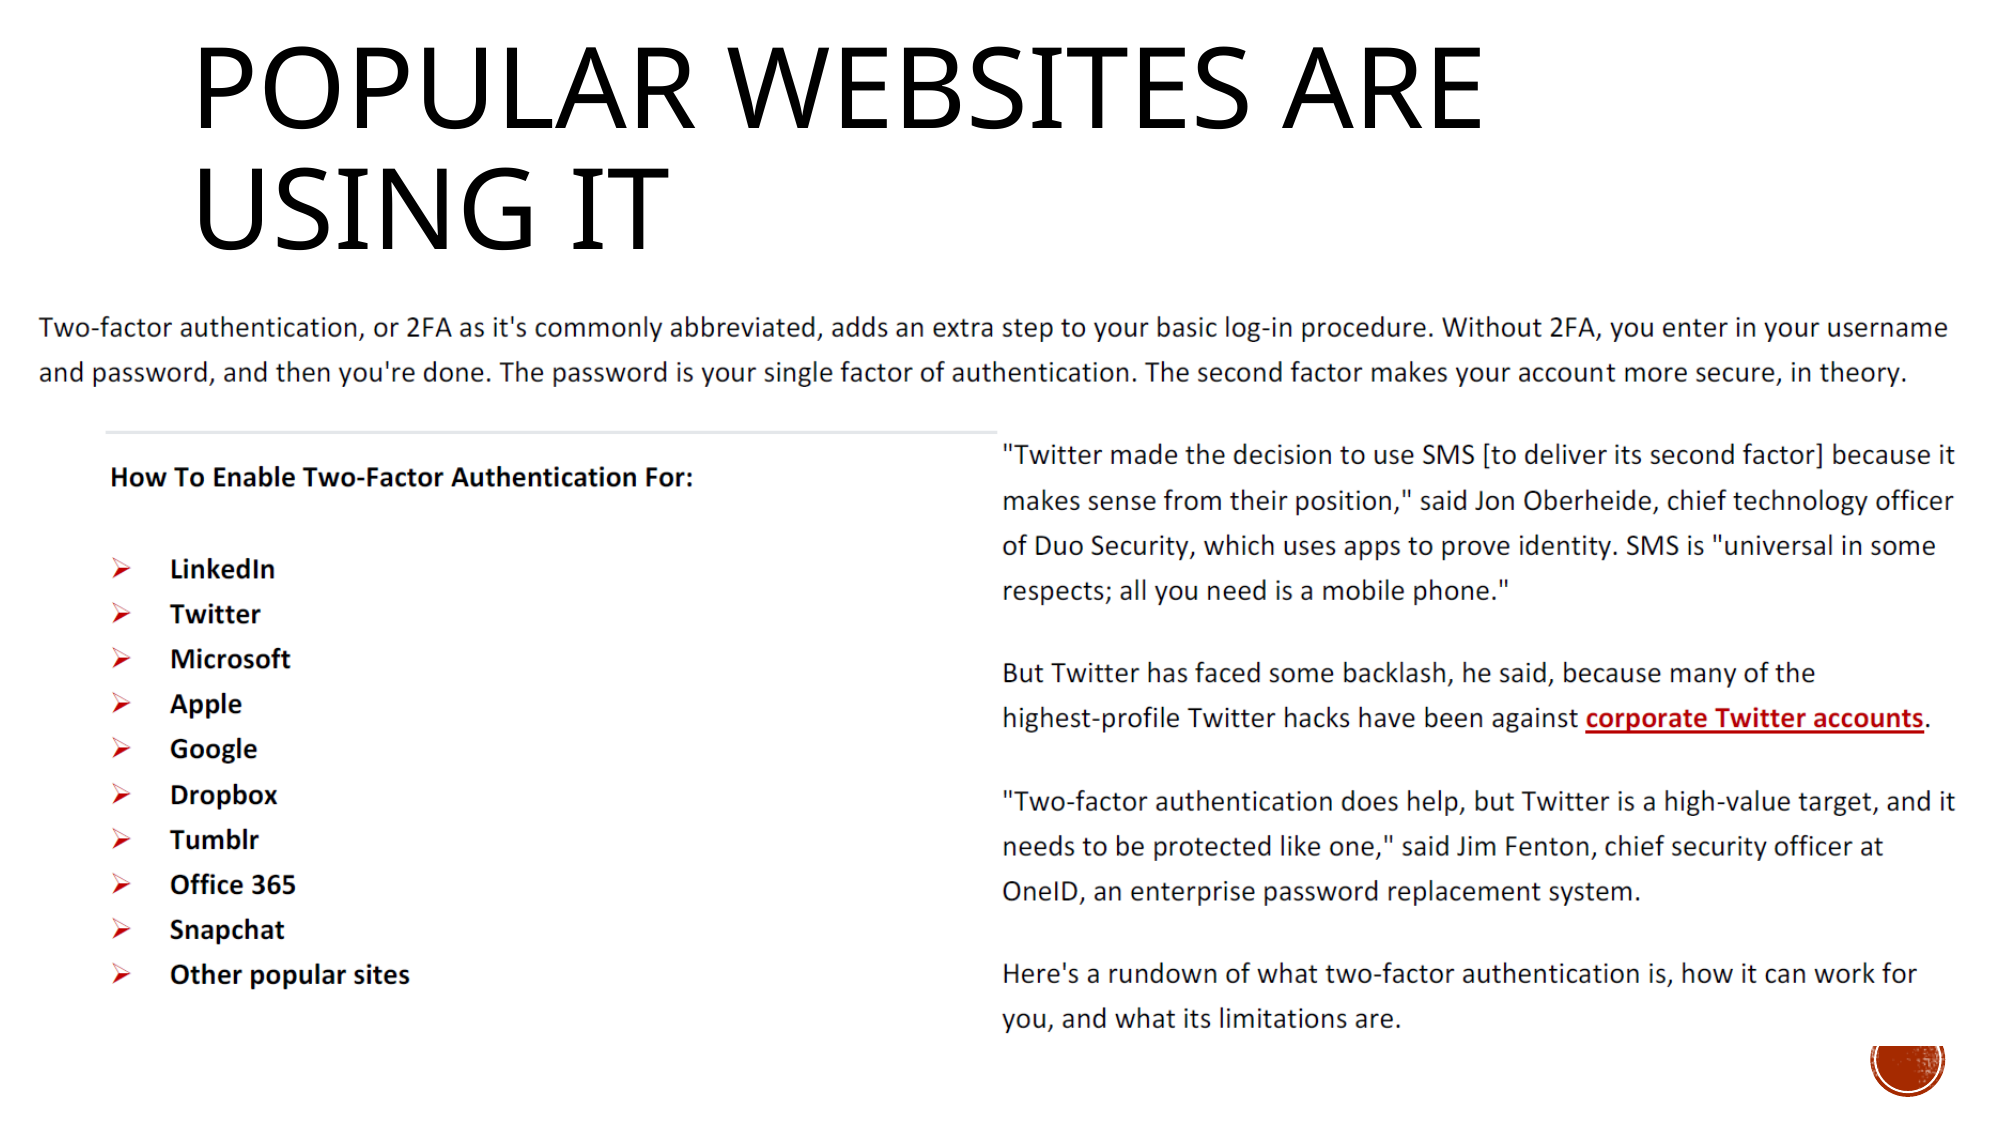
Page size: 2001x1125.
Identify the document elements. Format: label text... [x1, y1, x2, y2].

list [35, 317, 1964, 1043]
title Popular websites are using it [175, 79, 1826, 227]
